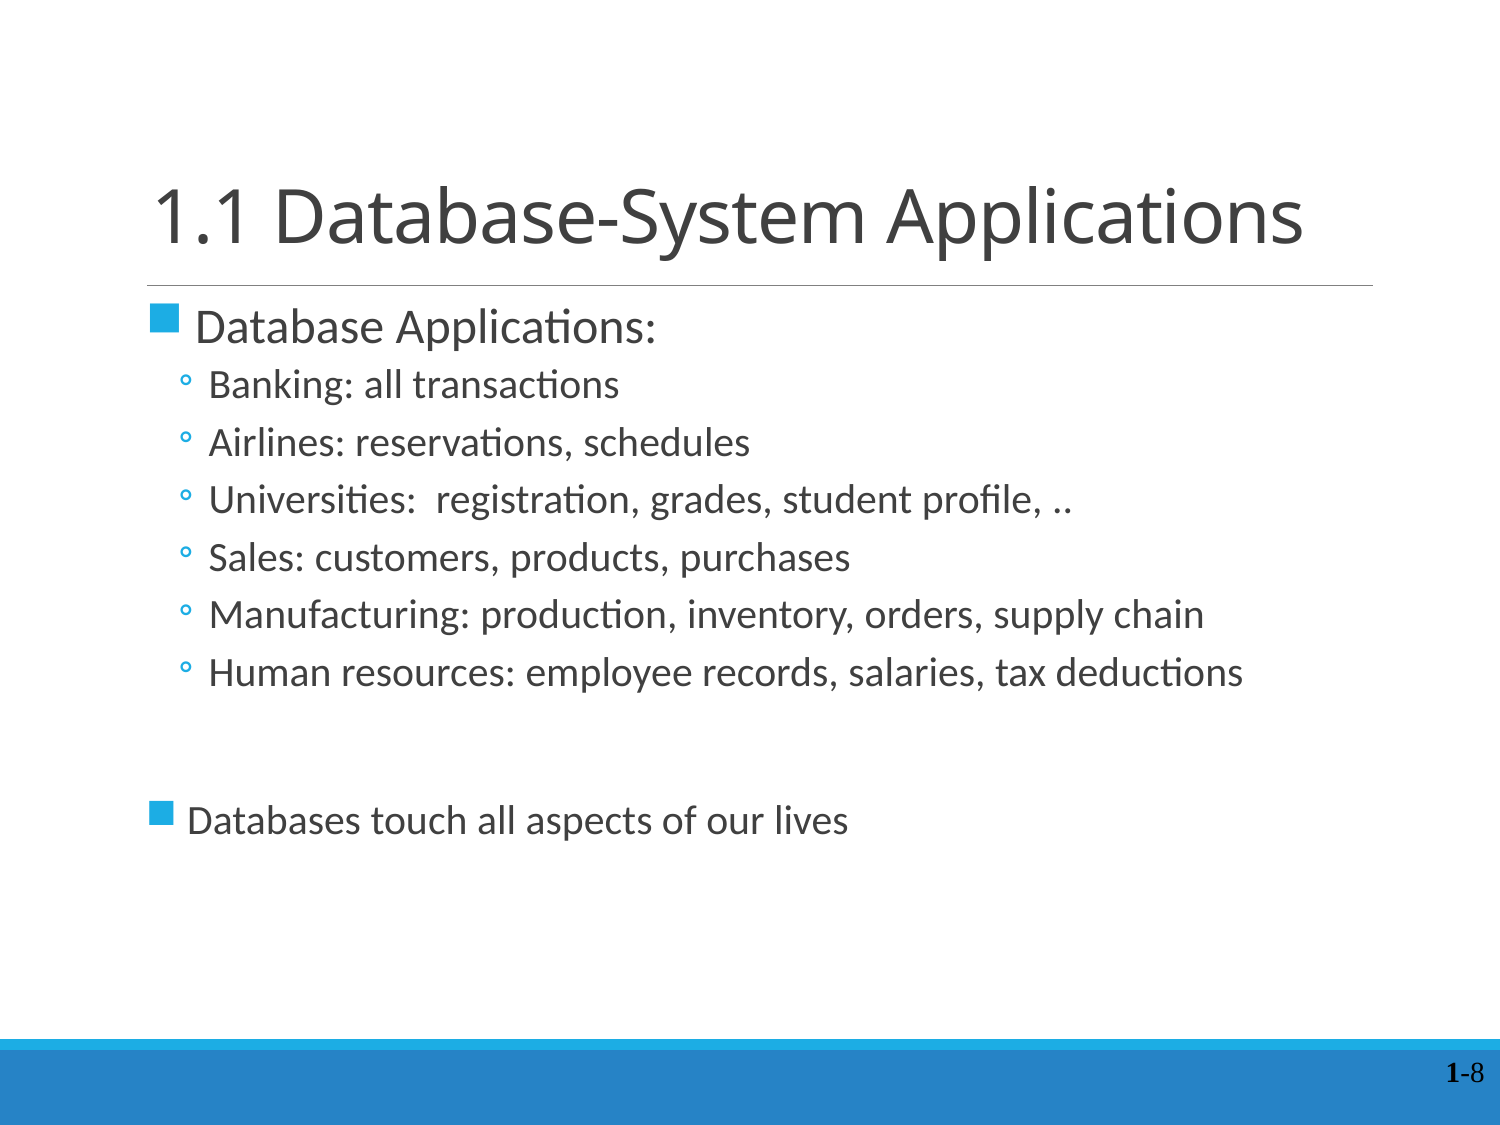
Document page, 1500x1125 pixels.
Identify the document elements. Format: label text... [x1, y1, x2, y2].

list Database Applications: Banking: all transactions Airlines: reservations, schedules Universities: registration, grades, student profile, .. Sales: customers, products, purchases Manufacturing: production, inventory, orders, supply chain Human resources: employee records, salaries, tax deductions Databases touch all aspects of our lives [145, 292, 1389, 1019]
title 1.1 Database-System Applications [136, 166, 1348, 267]
slide_number 1-8 [1374, 1045, 1500, 1096]
